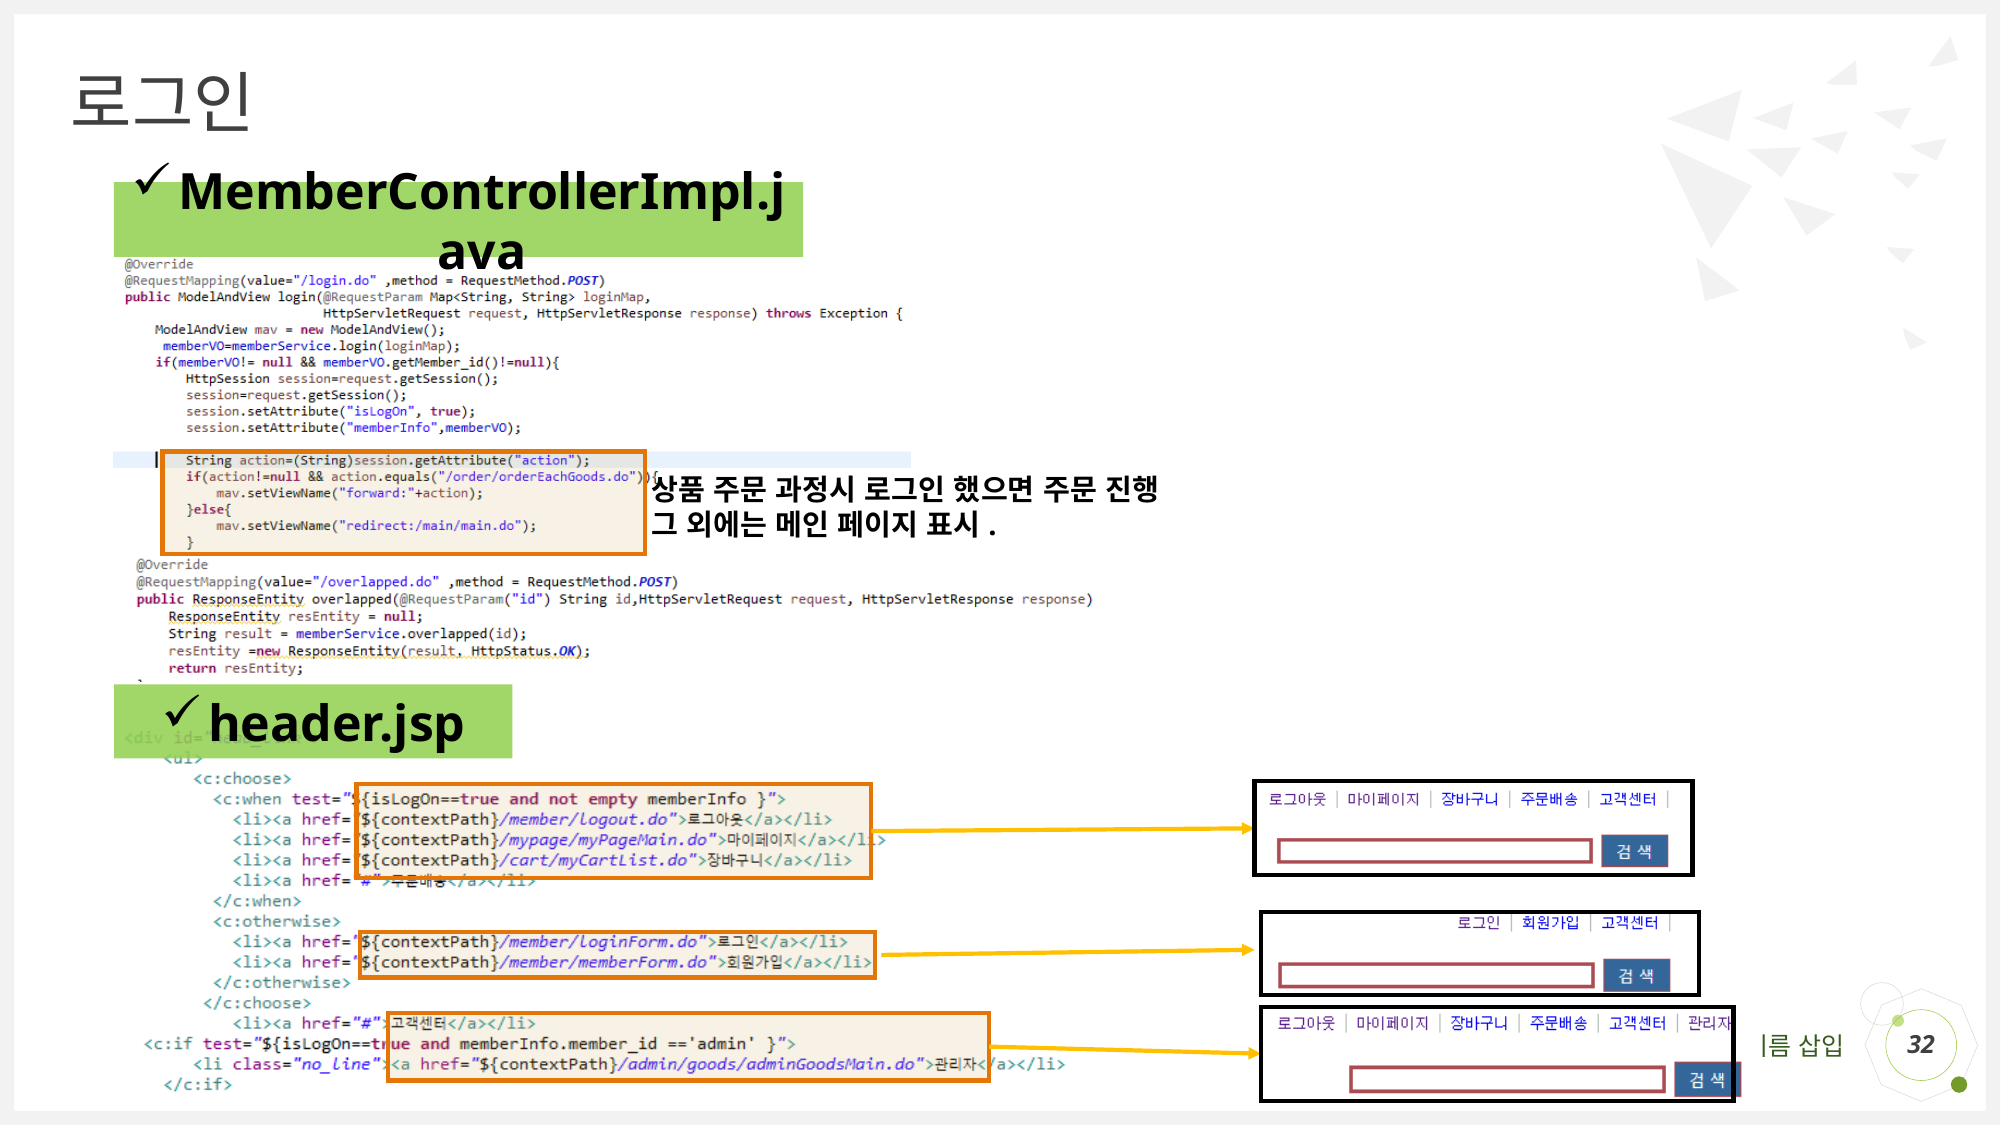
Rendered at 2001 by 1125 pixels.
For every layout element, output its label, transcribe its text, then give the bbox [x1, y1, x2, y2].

text_box [1689, 780, 1694, 876]
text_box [871, 828, 1255, 832]
title 로그인 [70, 70, 1932, 142]
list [1275, 1009, 1760, 1111]
picture [113, 250, 1097, 682]
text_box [881, 949, 1255, 955]
slide_number 32 [1885, 1009, 1957, 1081]
text_box [1260, 1006, 1735, 1102]
text_box [1696, 911, 1700, 996]
picture [114, 727, 1077, 1101]
text_box MemberControllerImpl.java [113, 181, 804, 250]
picture [1254, 895, 1696, 1005]
text_box 상품 주문 과정시 로그인 했으면 주문 진행 그 외에는 메인 페이지 표시. [912, 471, 990, 493]
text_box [989, 1046, 1262, 1054]
picture [1247, 772, 1689, 880]
text_box header.jsp [113, 683, 514, 759]
